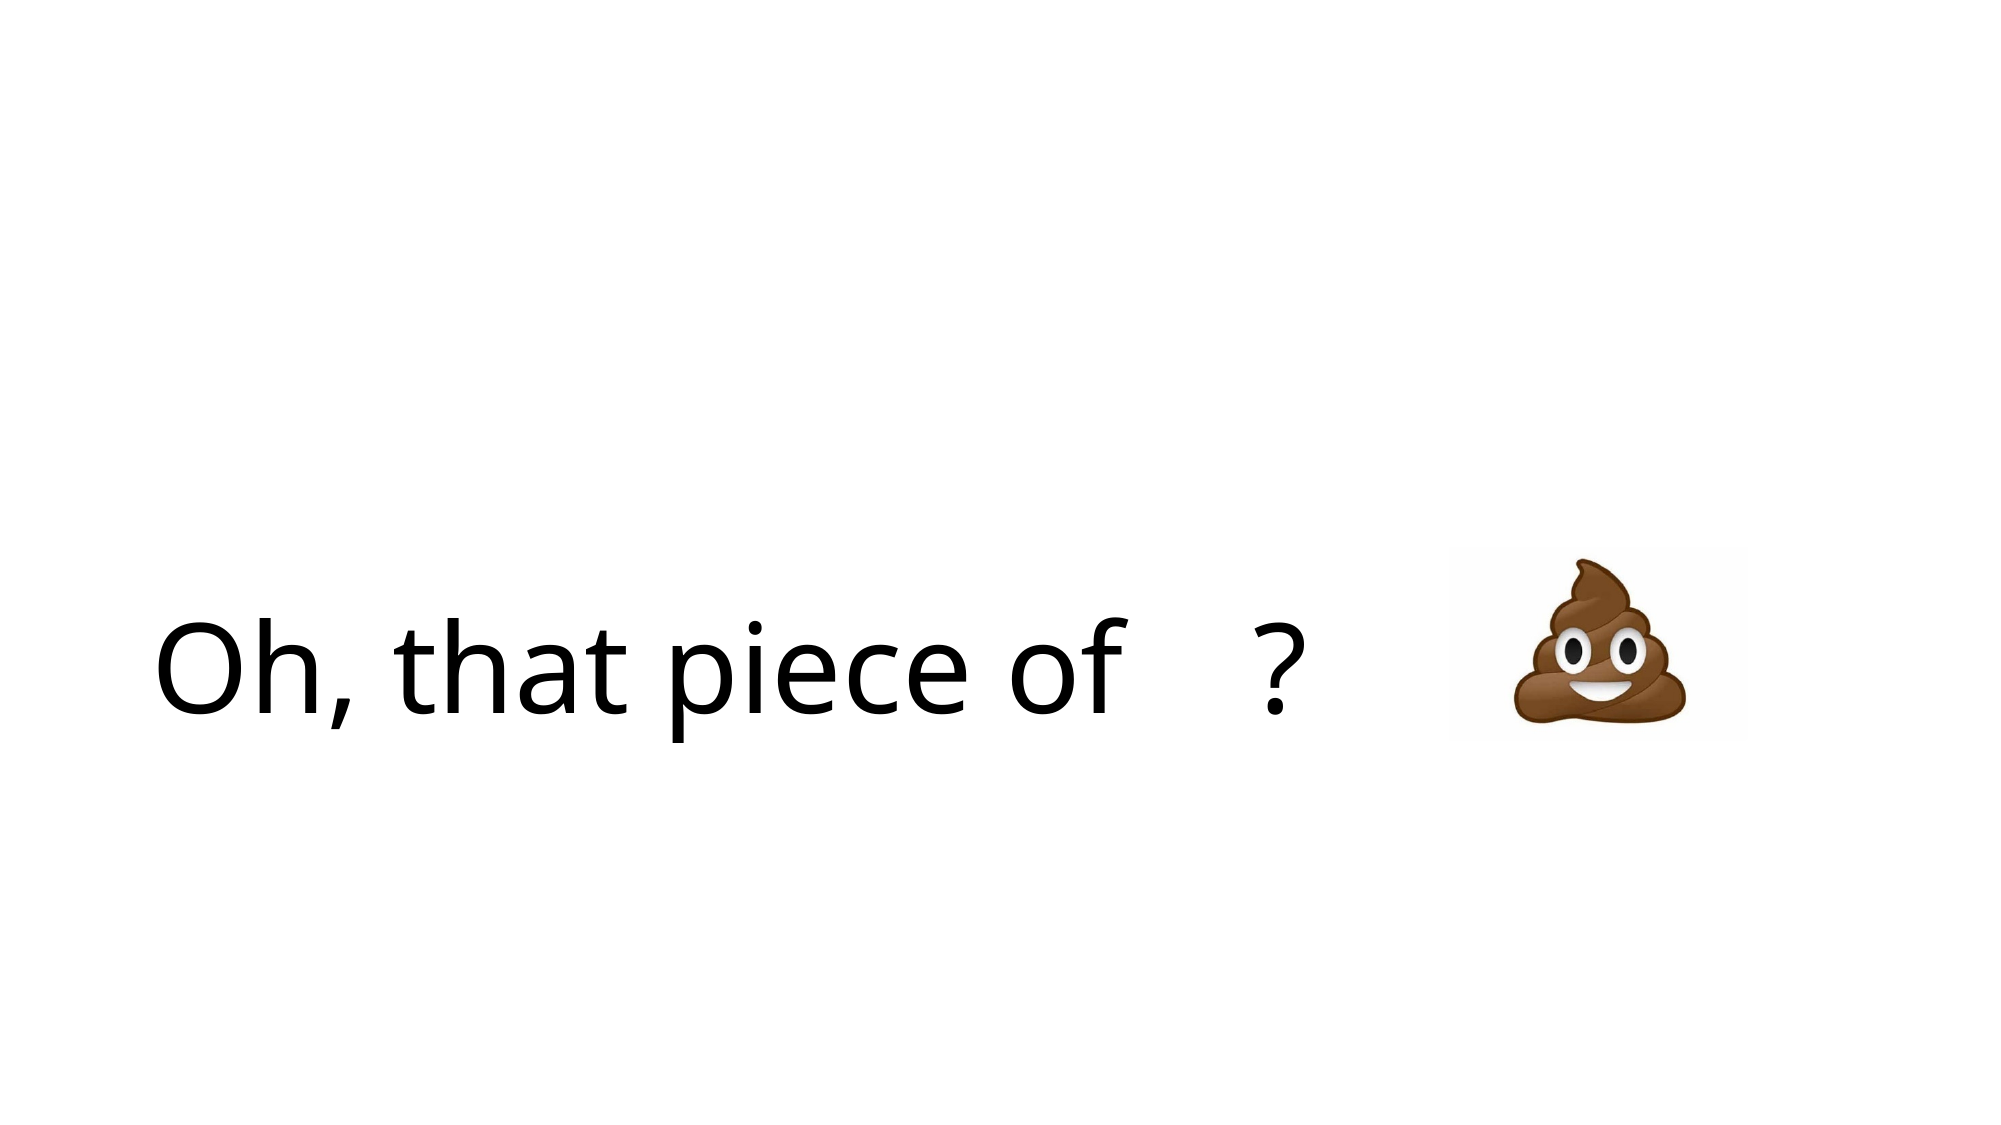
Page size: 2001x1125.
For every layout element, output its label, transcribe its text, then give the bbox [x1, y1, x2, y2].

picture [1449, 547, 1752, 749]
title Oh, that piece of ? [136, 280, 1862, 749]
